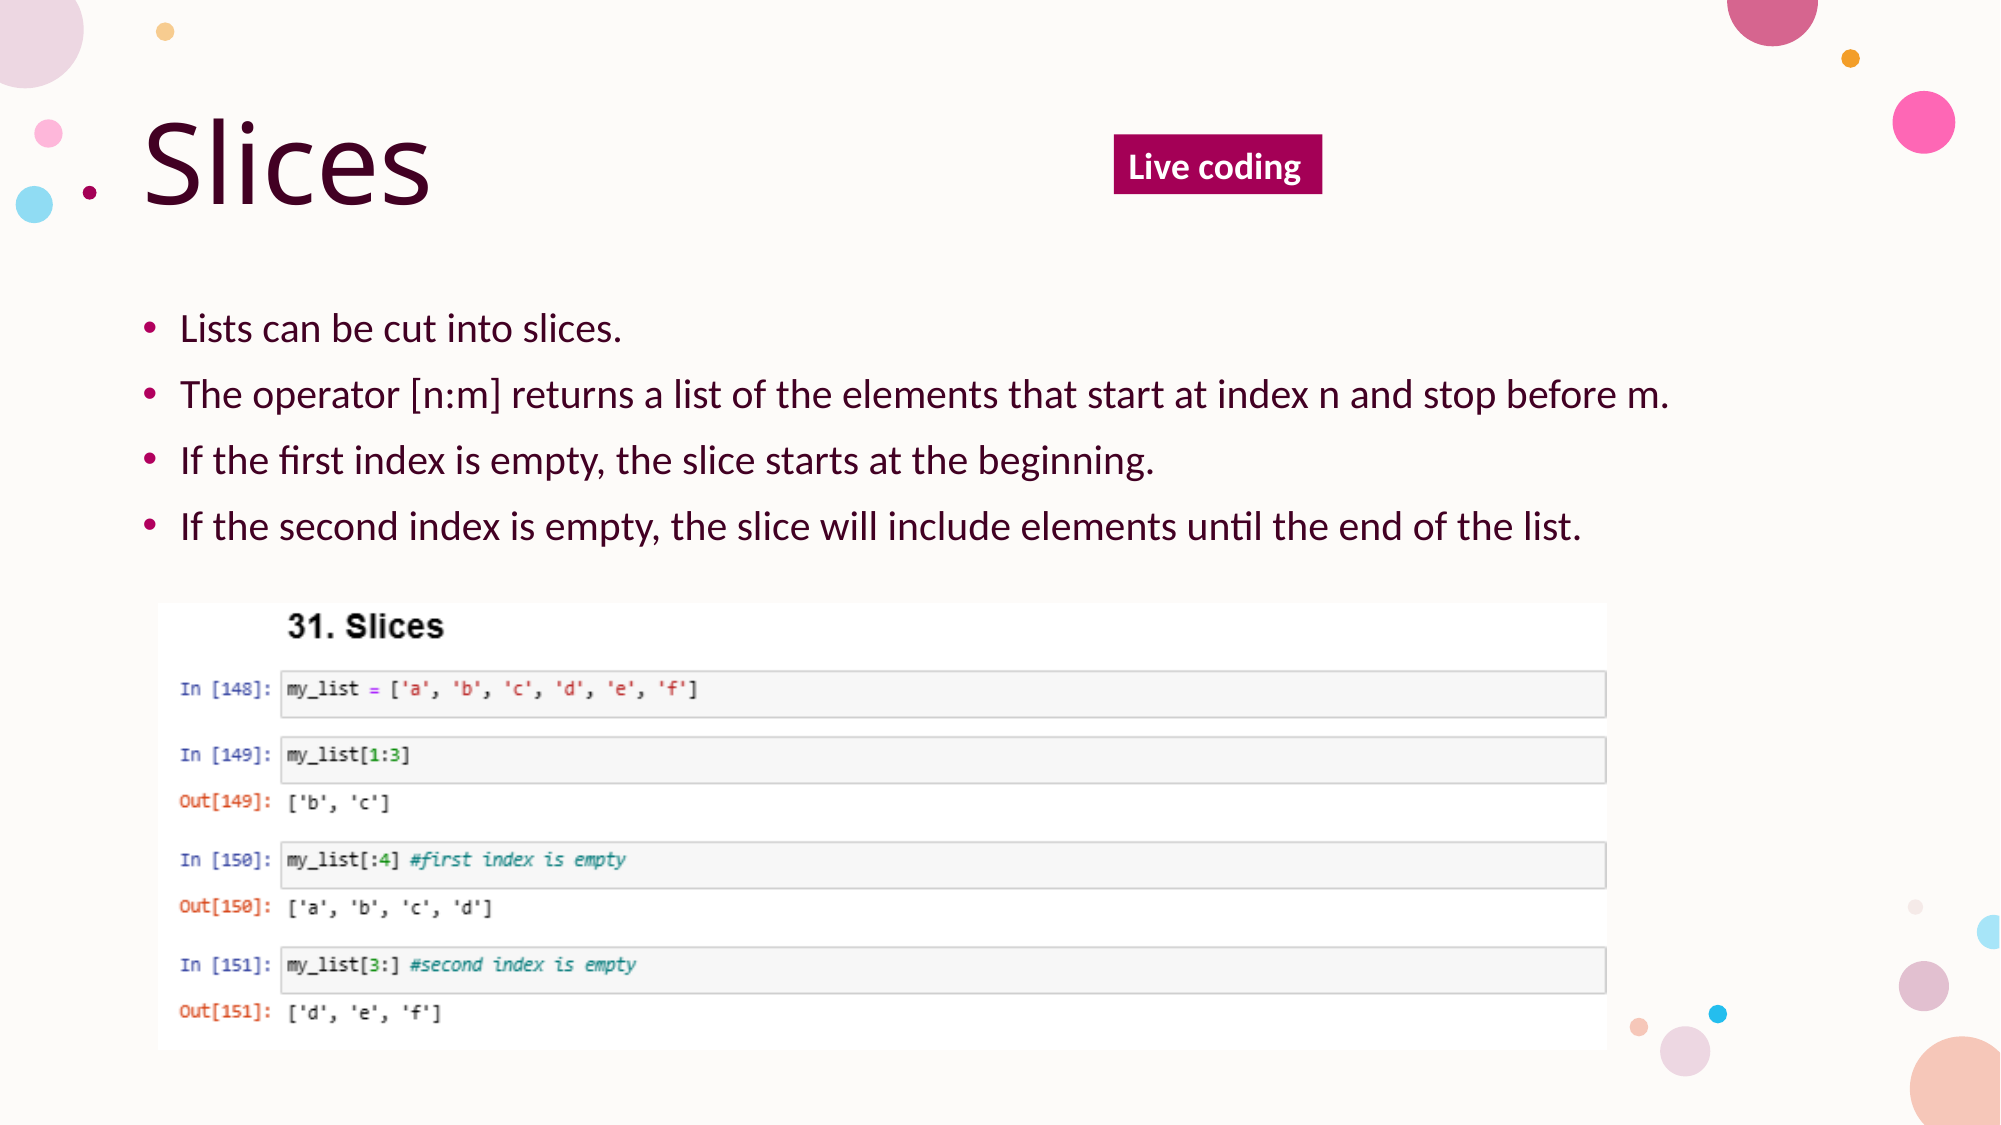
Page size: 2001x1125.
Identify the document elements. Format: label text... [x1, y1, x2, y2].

list Lists can be cut into slices. The operator [n:m] returns a list of the elements that start at index n and stop before m. If the first index is empty, the slice starts at the beginning. If the second index is empty, the slice will include elements until the end of the list. [127, 299, 1877, 1014]
picture [158, 603, 1607, 1050]
text_box Live coding [1113, 134, 1323, 195]
title Slices [127, 59, 1877, 278]
